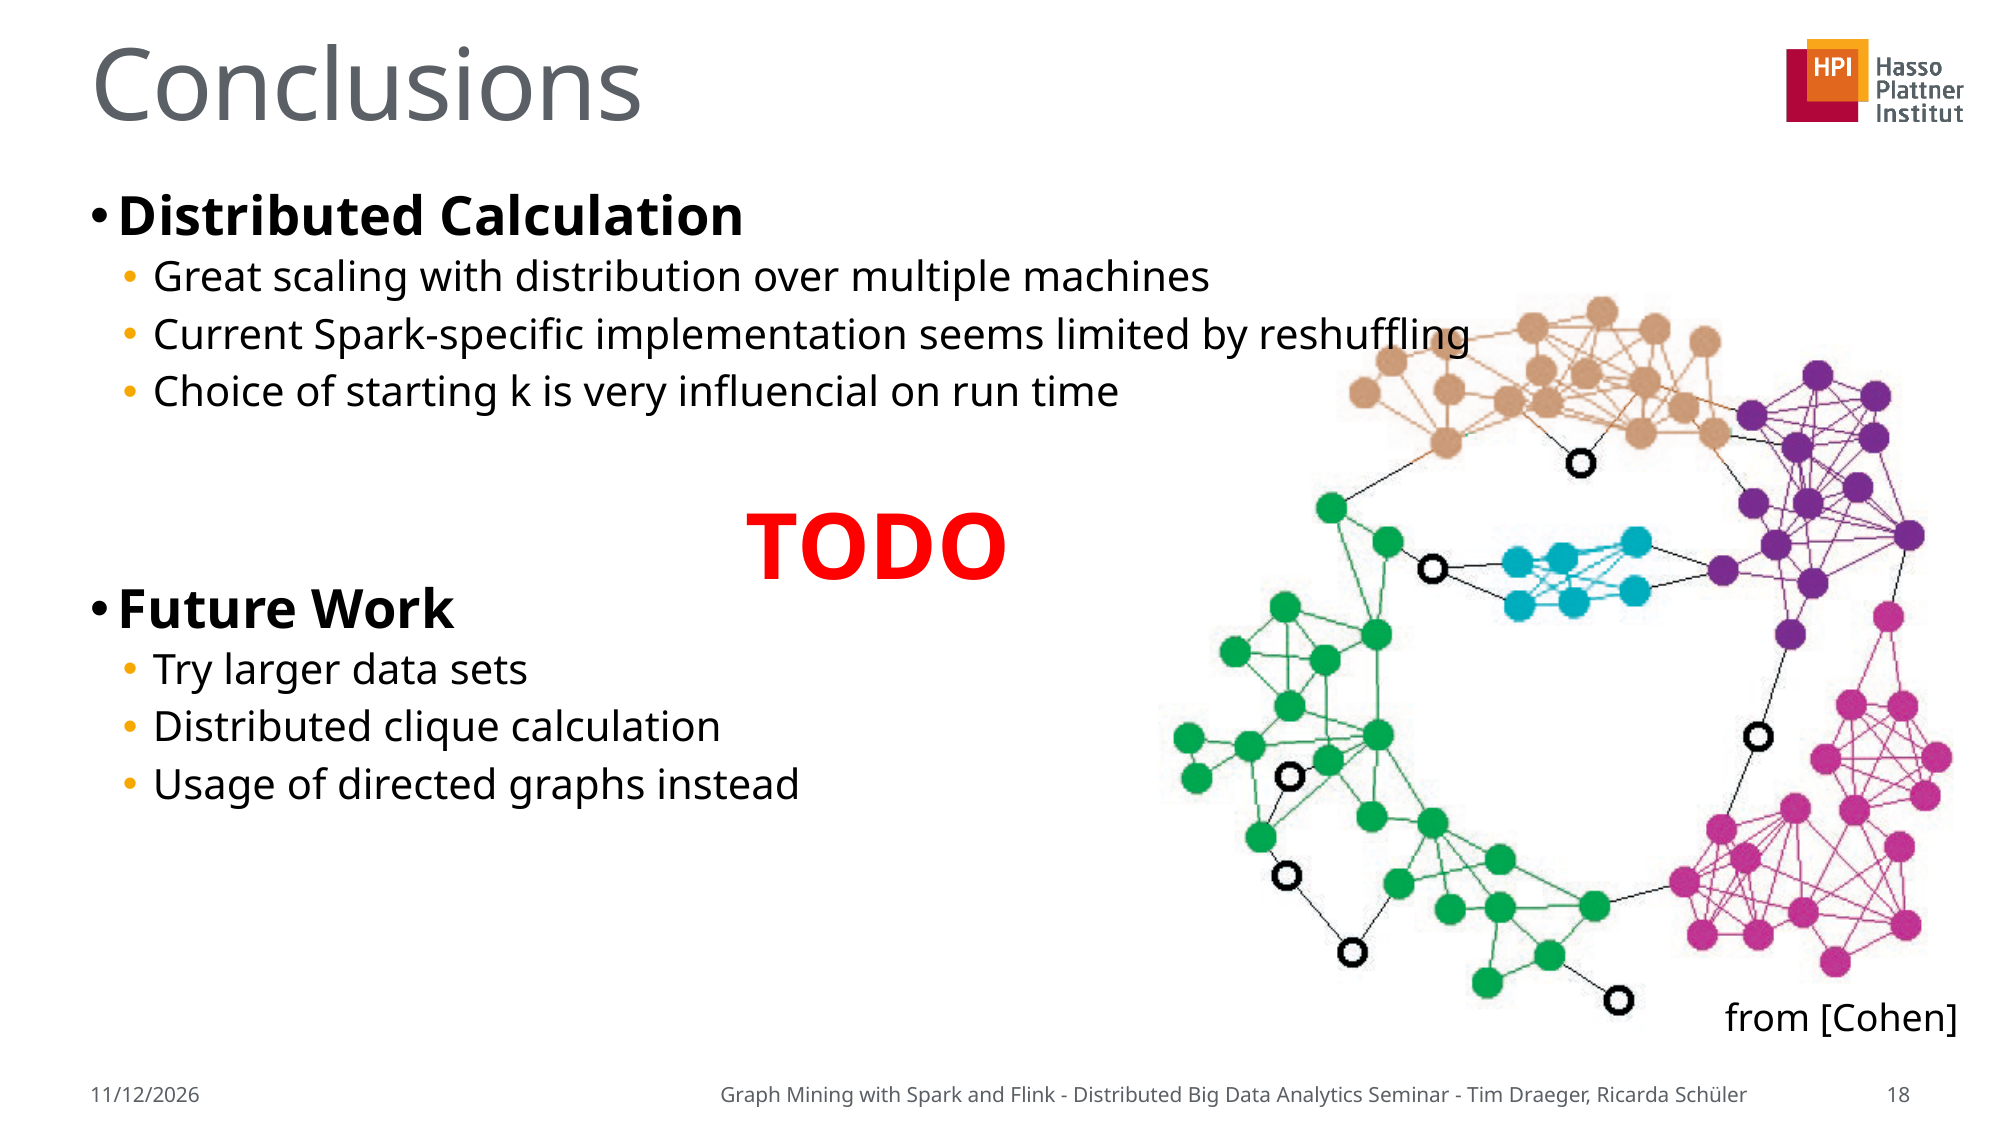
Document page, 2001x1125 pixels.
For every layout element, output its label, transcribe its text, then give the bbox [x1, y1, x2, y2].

footer Graph Mining with Spark and Flink - Distributed Big Data Analytics Seminar - Tim Draeger, Ricarda Schüler [238, 1065, 1763, 1125]
list Distributed Calculation Great scaling with distribution over multiple machines Current Spark-specific implementation seems limited by reshuffling Choice of starting k is very influencial on run time Future Work Try larger data sets Distributed clique calculation Usage of directed graphs instead [75, 181, 1906, 1033]
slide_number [75, 1065, 233, 1125]
title Conclusions [75, 0, 1732, 149]
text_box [1156, 267, 1980, 1034]
picture [1784, 35, 1966, 124]
text_box from [Cohen] [1710, 1041, 1984, 1047]
slide_number 18 [1768, 1065, 1926, 1125]
text_box TODO [403, 480, 1153, 631]
